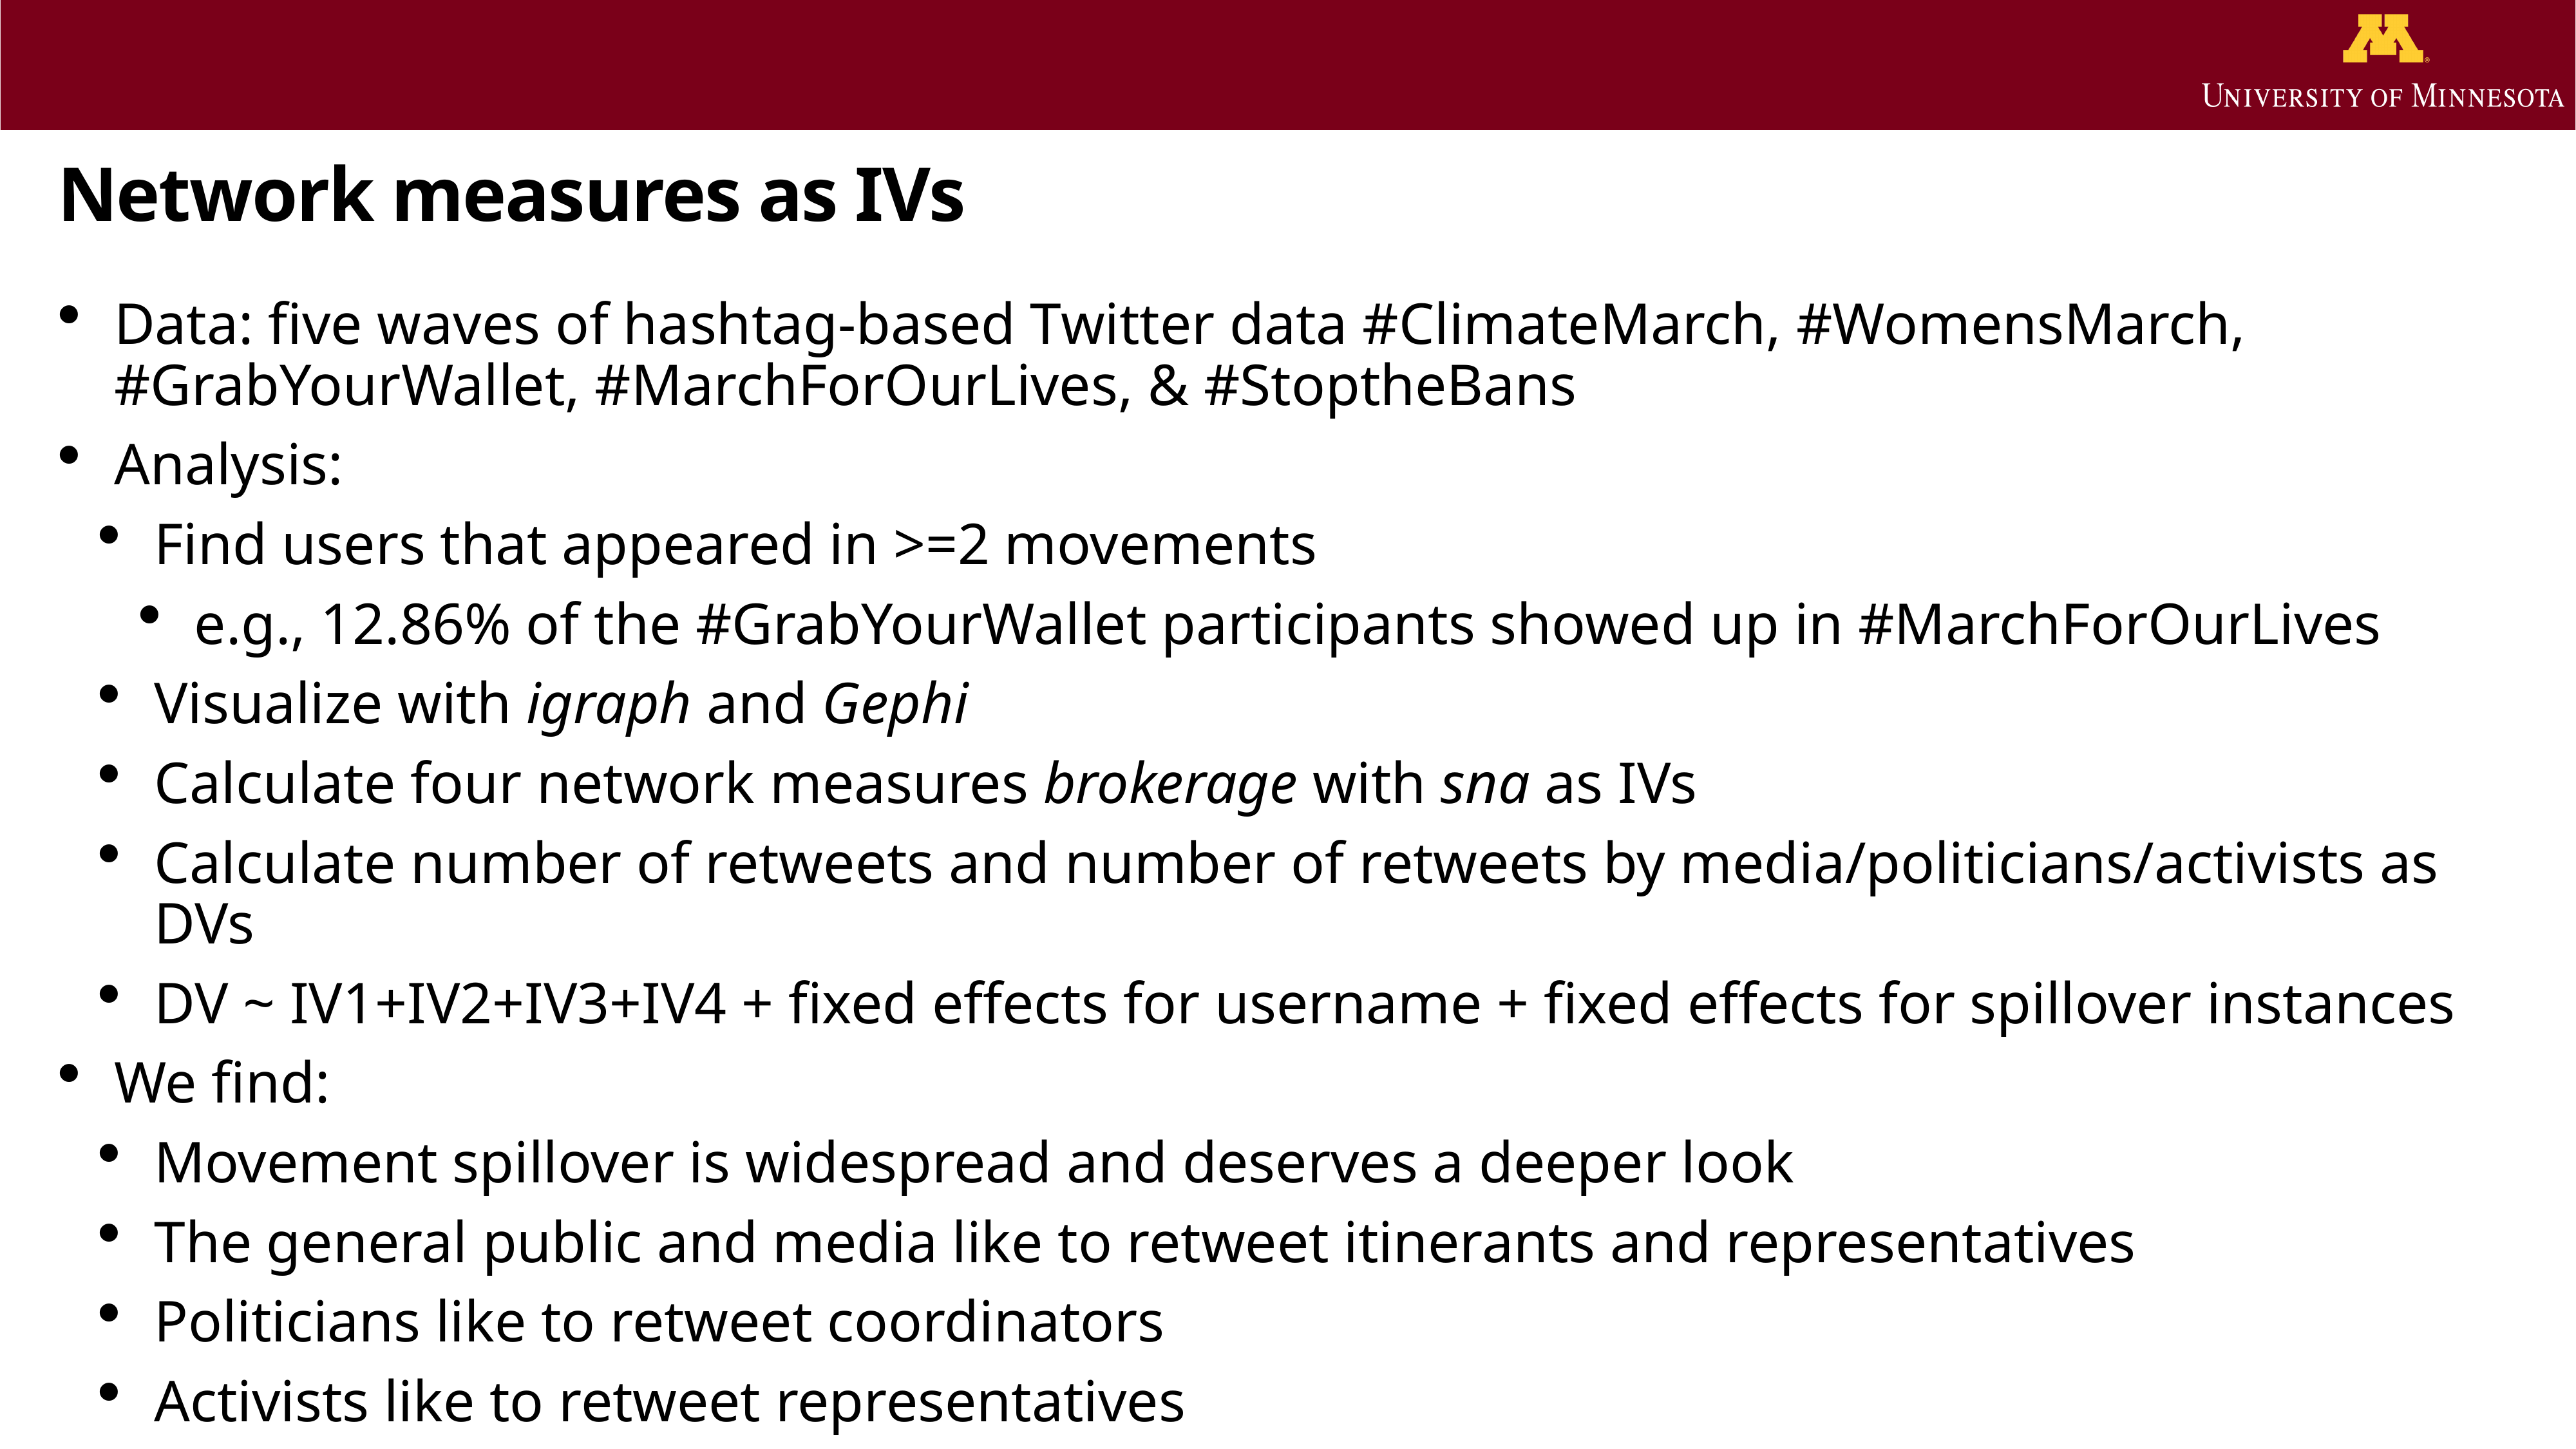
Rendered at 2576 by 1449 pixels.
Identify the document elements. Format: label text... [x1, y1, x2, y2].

list Data: five waves of hashtag-based Twitter data #ClimateMarch, #WomensMarch, #GrabYourWallet, #MarchForOurLives, & #StoptheBans Analysis: Find users that appeared in >=2 movements e.g., 12.86% of the #GrabYourWallet participants showed up in #MarchForOurLives Visualize with igraph and Gephi Calculate four network measures brokerage with sna as IVs Calculate number of retweets and number of retweets by media/politicians/activists as DVs DV ~ IV1+IV2+IV3+IV4 + fixed effects for username + fixed effects for spillover instances We find: Movement spillover is widespread and deserves a deeper look The general public and media like to retweet itinerants and representatives Politicians like to retweet coordinators Activists like to retweet representatives [50, 287, 2526, 1383]
title Network measures as IVs [50, 156, 2526, 262]
picture [2202, 14, 2564, 107]
